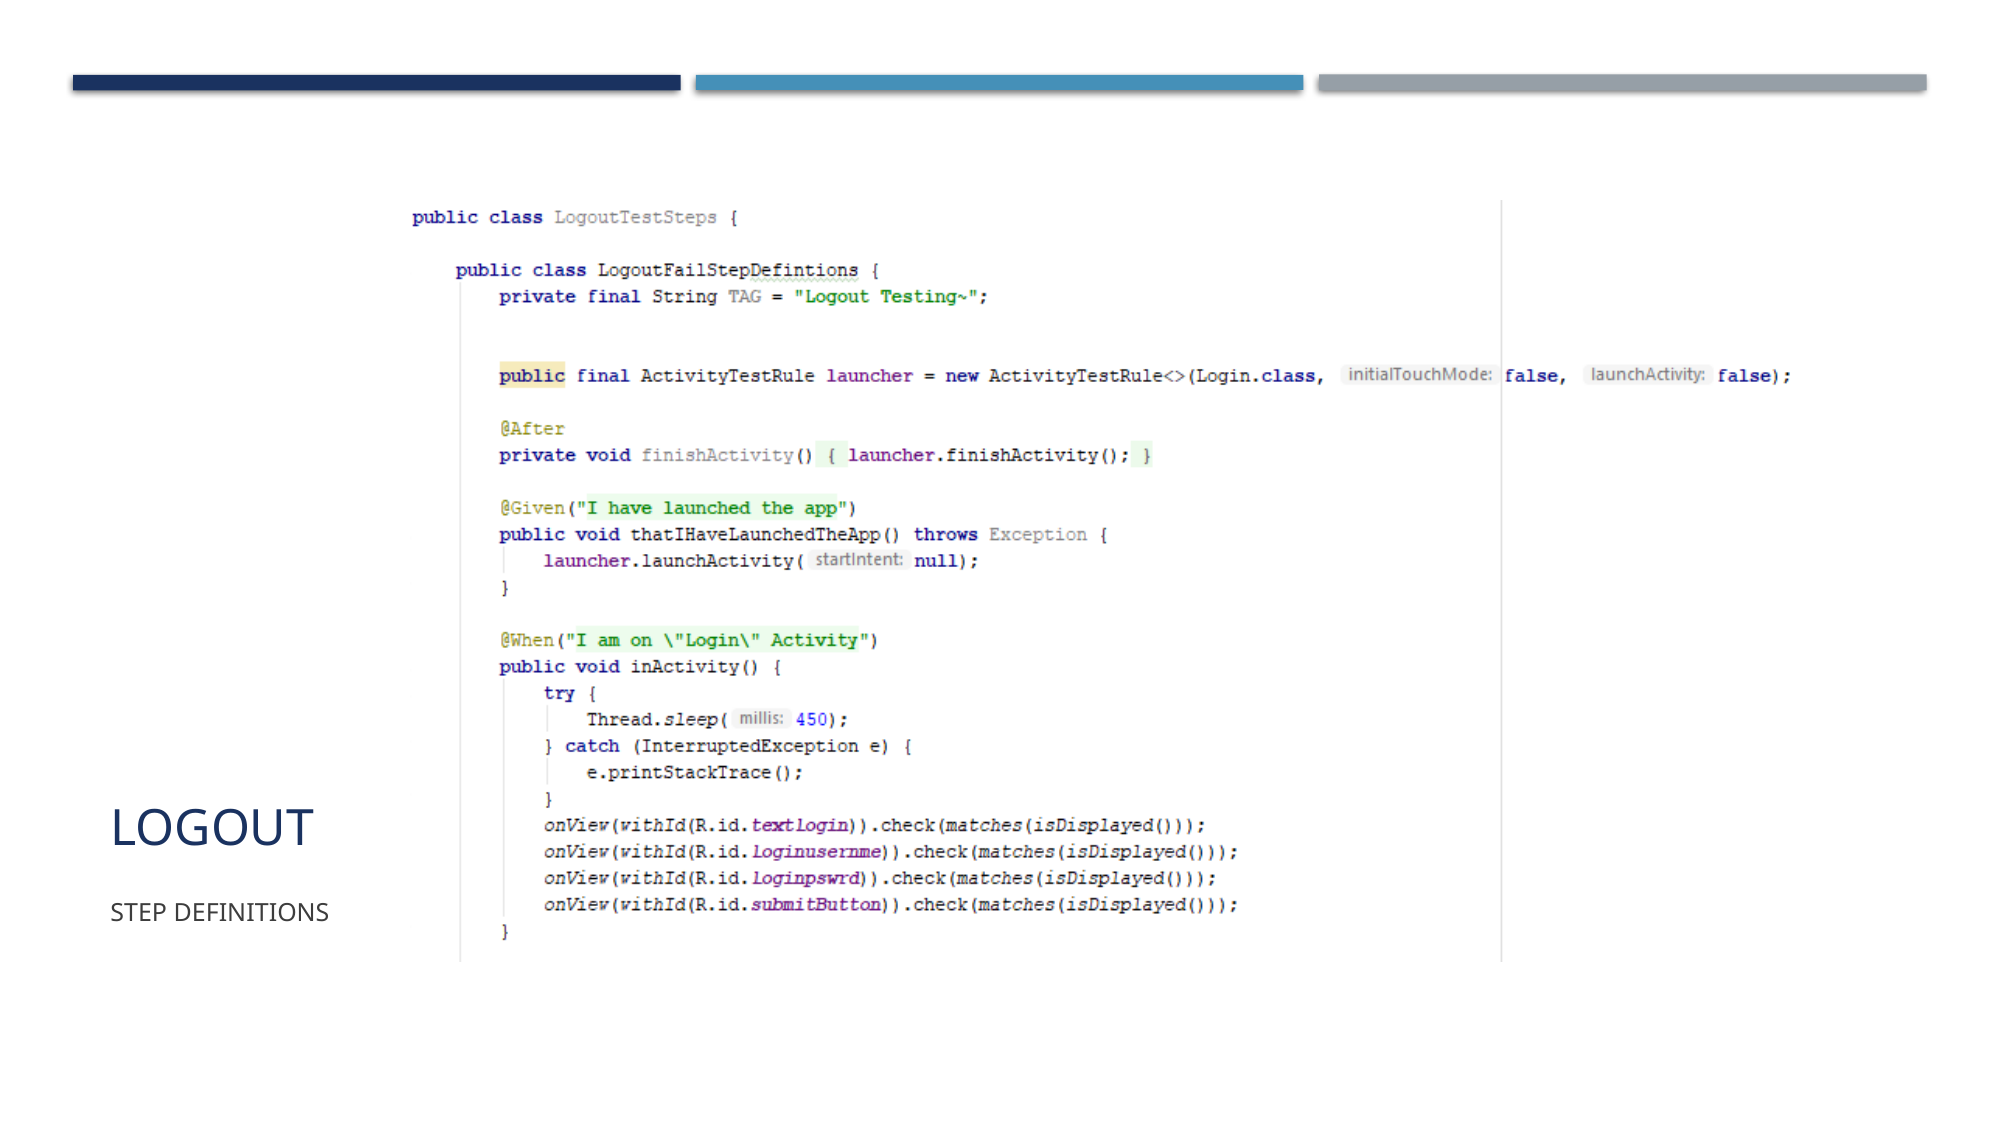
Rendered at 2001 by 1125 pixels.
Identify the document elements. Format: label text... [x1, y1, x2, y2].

title LOGOUT [95, 769, 404, 862]
list STEP DEFINITIONS [95, 862, 404, 962]
picture [410, 199, 1906, 962]
